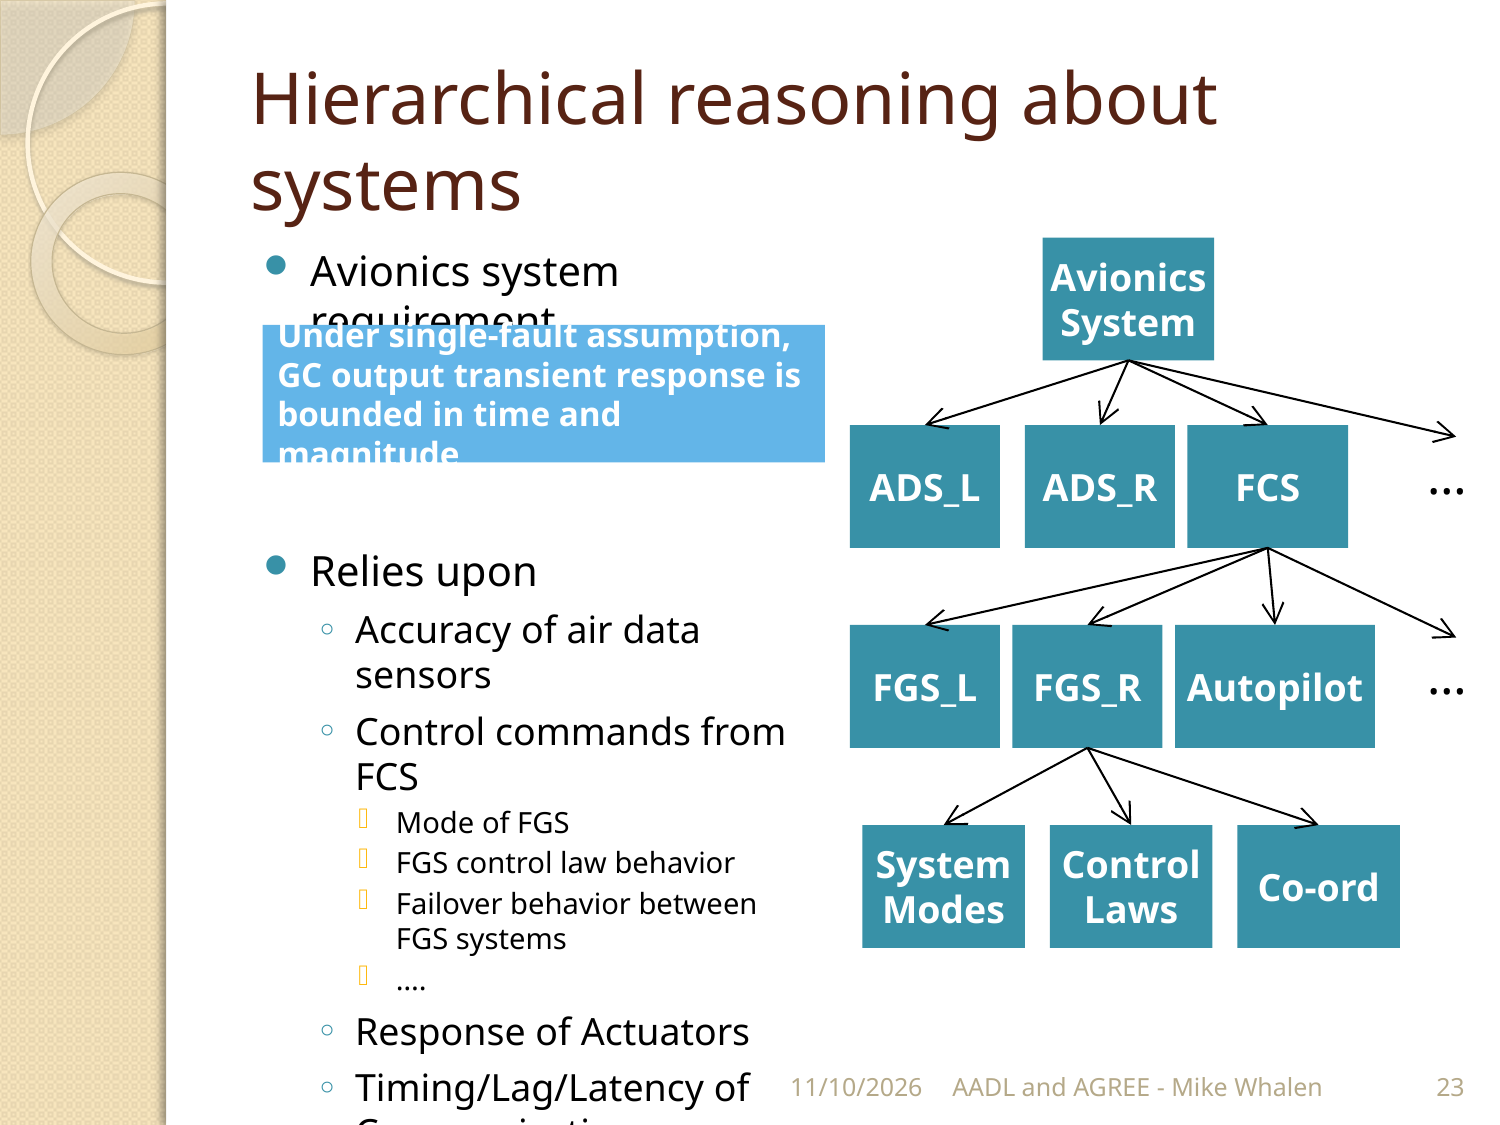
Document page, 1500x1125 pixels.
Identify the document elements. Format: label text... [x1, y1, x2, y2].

slide_number 23 [1413, 1034, 1488, 1113]
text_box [924, 360, 1095, 426]
list Avionics system requirement Relies upon Accuracy of air data sensors Control commands from FCS Mode of FGS FGS control law behavior Failover behavior between FGS systems …. Response of Actuators Timing/Lag/Latency of Communications [235, 237, 825, 1025]
title Hierarchical reasoning about systems [235, 45, 1466, 233]
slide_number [587, 1034, 937, 1113]
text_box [943, 747, 1088, 826]
text_box System Modes [862, 825, 1025, 948]
text_box ADS_R [1024, 436, 1175, 544]
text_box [924, 547, 1083, 626]
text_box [1091, 747, 1319, 826]
text_box FCS [1187, 449, 1349, 544]
text_box ADS_L [849, 425, 1000, 548]
text_box … [1412, 637, 1500, 713]
text_box Avionics System [1042, 237, 1215, 357]
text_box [1267, 547, 1457, 638]
text_box FGS_R [1012, 636, 1163, 744]
text_box FGS_L [849, 624, 1000, 748]
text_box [1267, 547, 1276, 626]
footer AADL and AGREE - Mike Whalen [937, 1034, 1413, 1113]
text_box Under single-fault assumption, GC output transient response is bounded in time and magnitude [262, 324, 825, 463]
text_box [1128, 360, 1457, 437]
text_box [1099, 360, 1124, 426]
text_box Control Laws [1049, 836, 1213, 948]
text_box Autopilot [1175, 637, 1375, 748]
text_box … [1412, 436, 1500, 512]
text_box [1087, 547, 1261, 626]
text_box Co-ord [1237, 825, 1400, 948]
